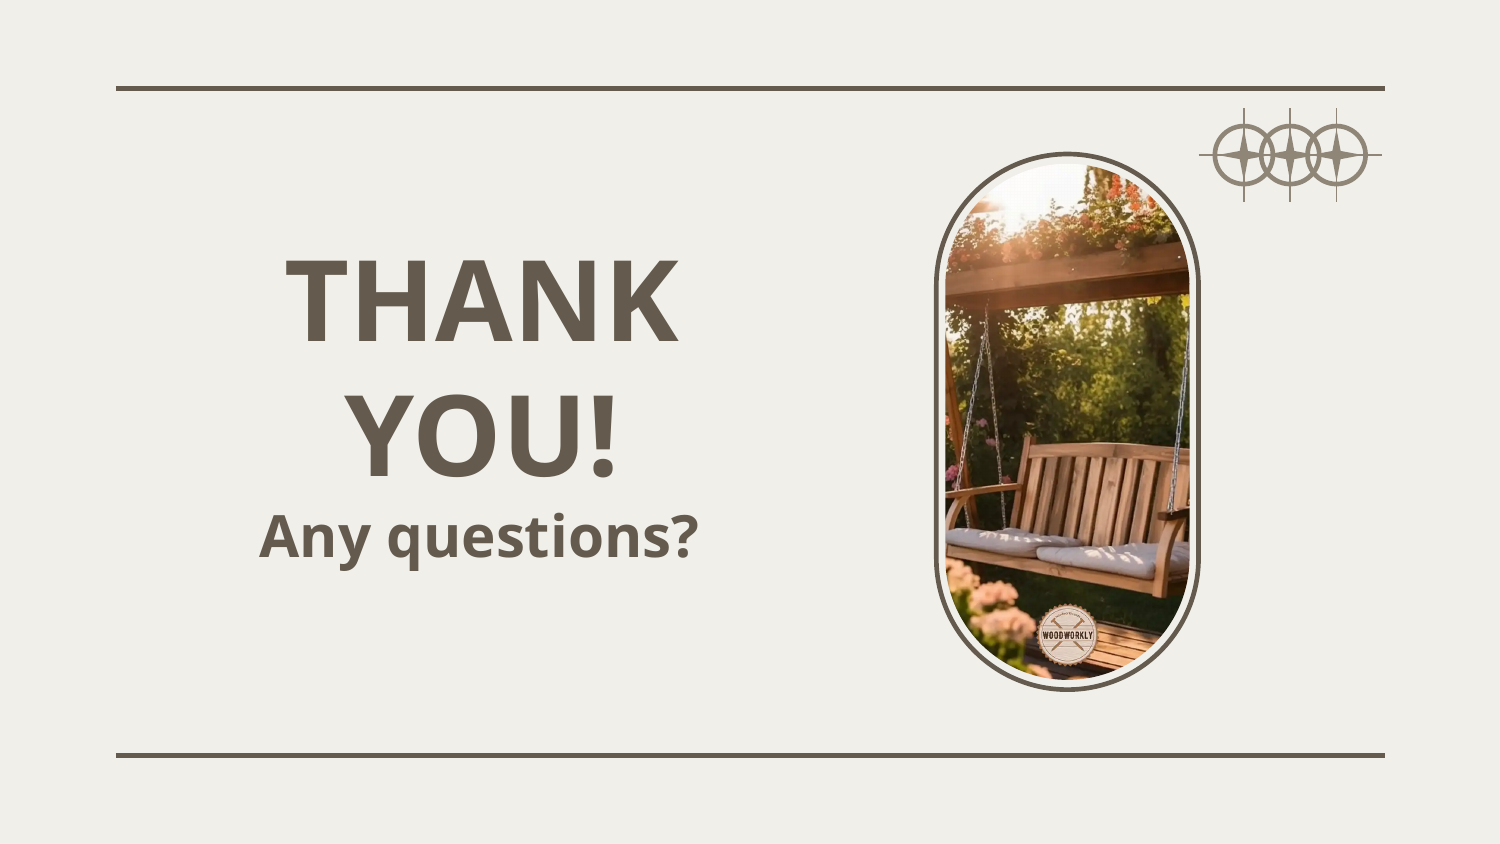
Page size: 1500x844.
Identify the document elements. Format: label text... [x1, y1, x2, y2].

picture [945, 163, 1190, 681]
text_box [1243, 63, 1338, 247]
title THANK YOU! [119, 254, 845, 473]
text_box [1194, 250, 1199, 593]
text_box [1022, 154, 1113, 162]
subtitle Any questions? [116, 413, 842, 655]
